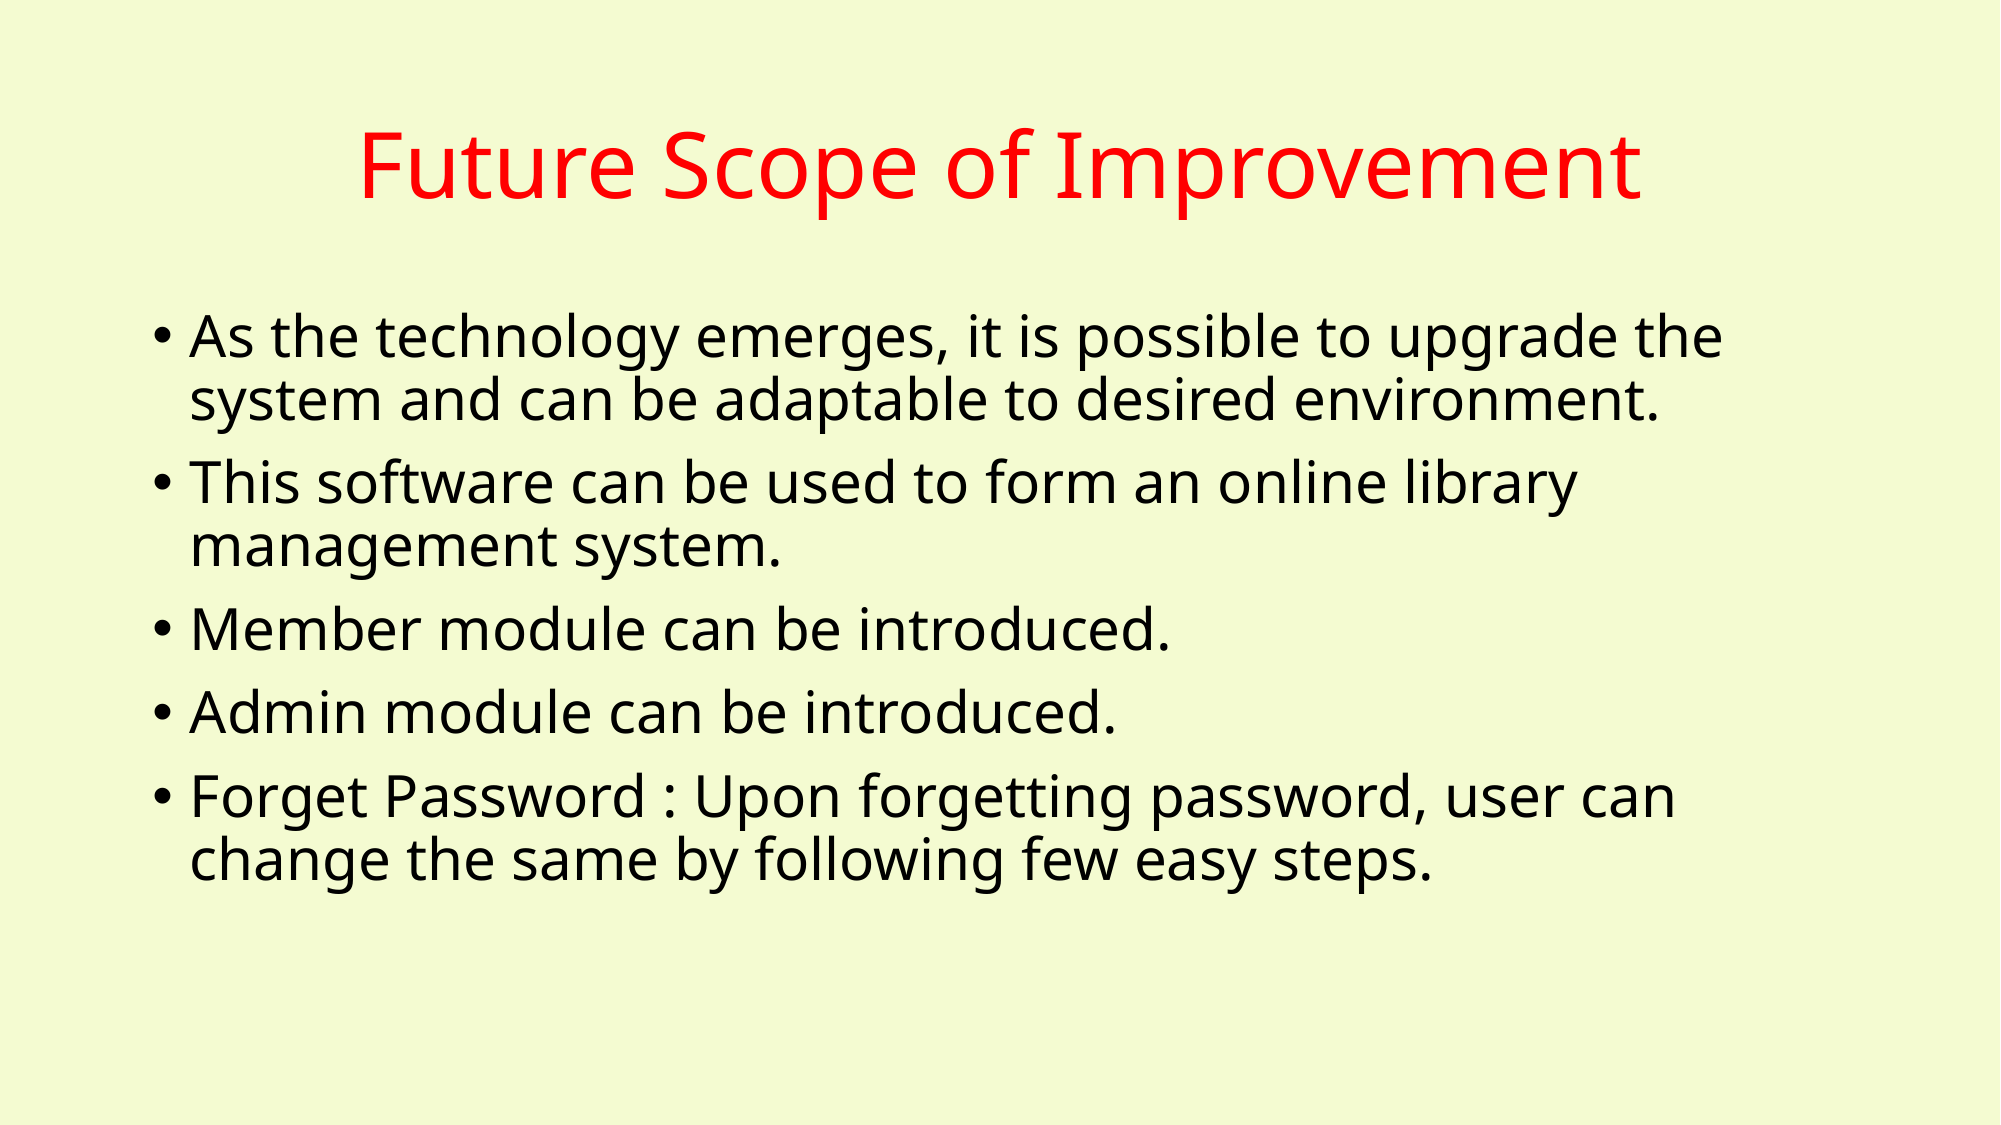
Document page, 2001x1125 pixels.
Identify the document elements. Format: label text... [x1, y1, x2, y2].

list As the technology emerges, it is possible to upgrade the system and can be adaptable to desired environment. This software can be used to form an online library management system. Member module can be introduced. Admin module can be introduced. Forget Password : Upon forgetting password, user can change the same by following few easy steps. [137, 299, 1863, 1014]
title Future Scope of Improvement [137, 59, 1863, 278]
